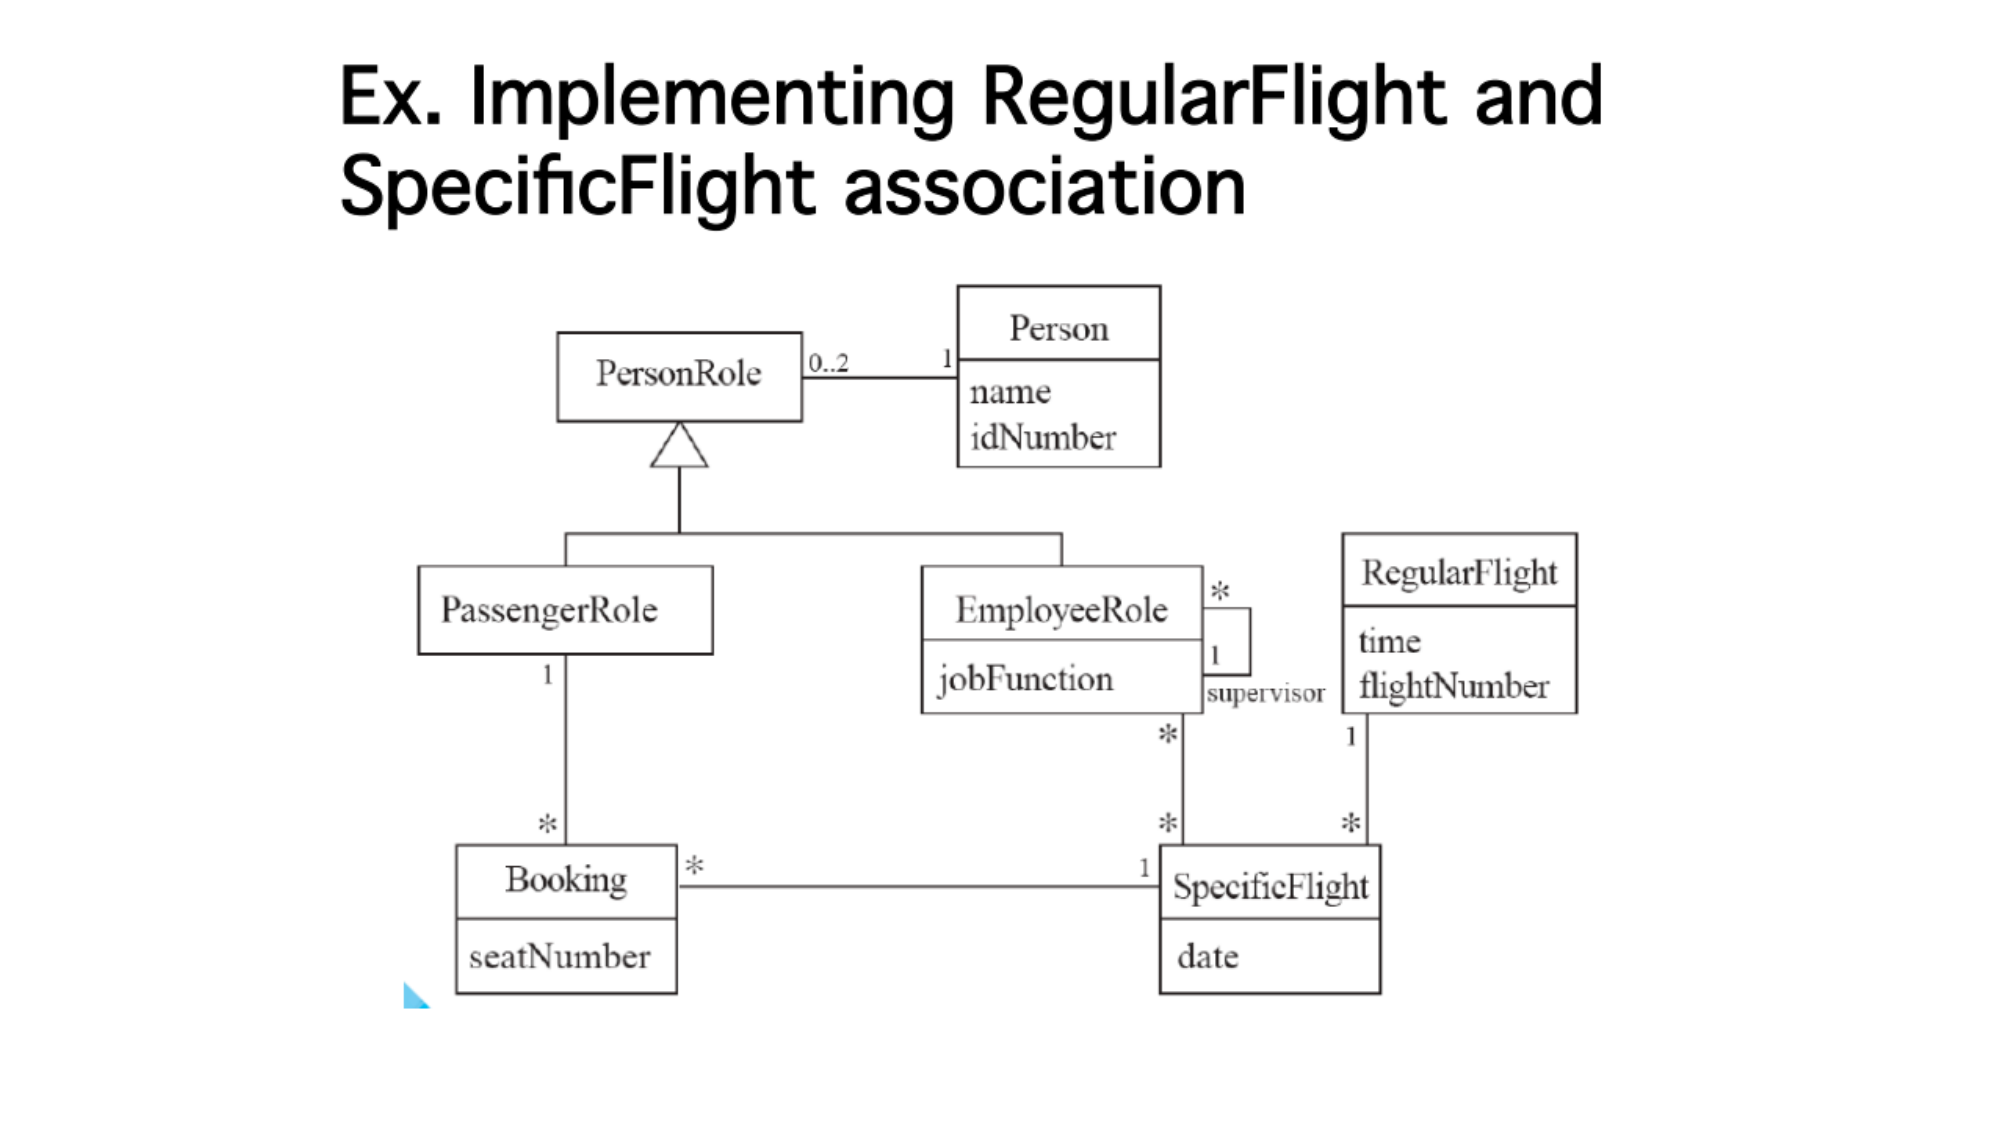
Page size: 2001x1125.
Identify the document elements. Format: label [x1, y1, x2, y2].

picture [249, 0, 1750, 1125]
